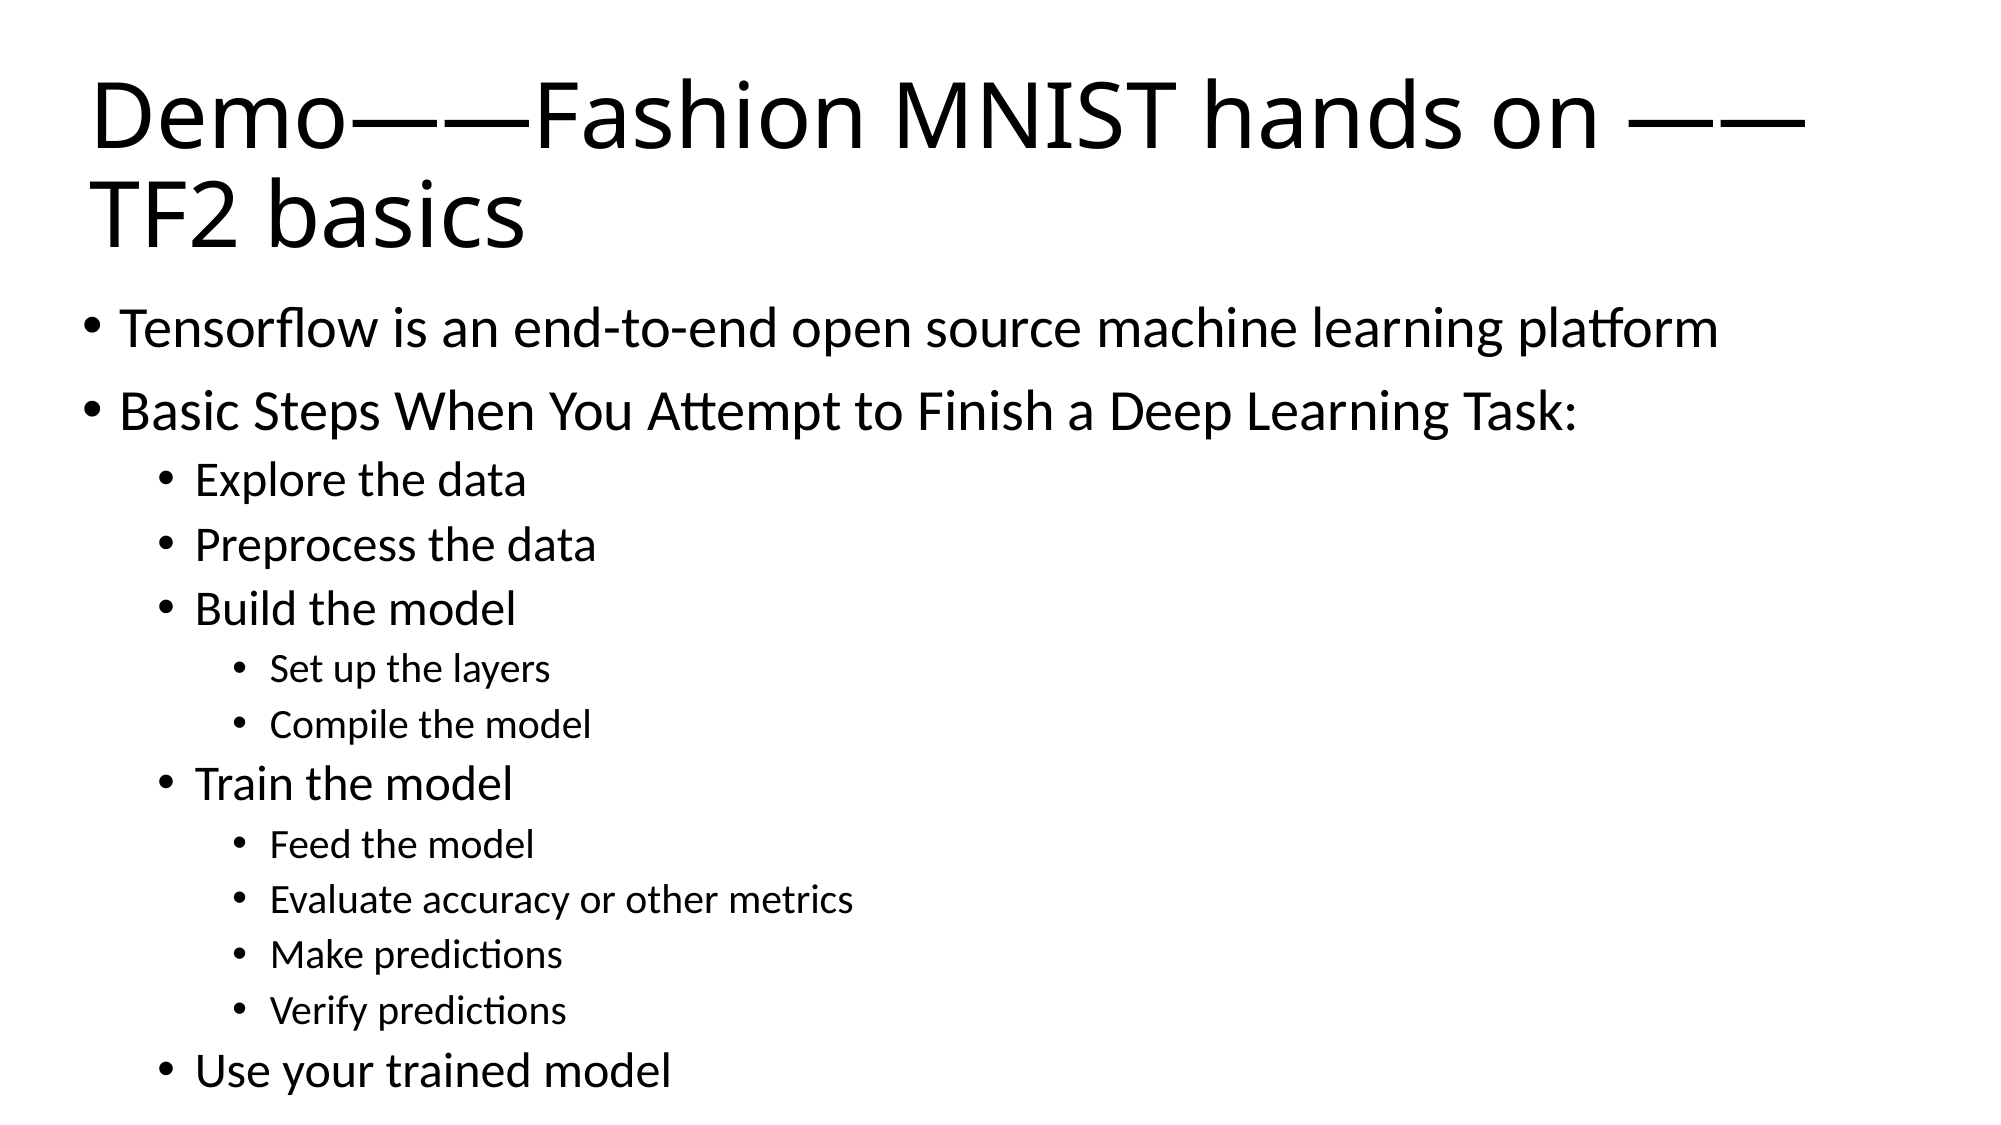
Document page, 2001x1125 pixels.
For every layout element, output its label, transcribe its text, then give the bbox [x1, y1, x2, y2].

list Tensorflow is an end-to-end open source machine learning platform Basic Steps When You Attempt to Finish a Deep Learning Task: Explore the data Preprocess the data Build the model Set up the layers Compile the model Train the model Feed the model Evaluate accuracy or other metrics Make predictions Verify predictions Use your trained model [67, 289, 1903, 1125]
title Demo——Fashion MNIST hands on —— TF2 basics [74, 59, 1863, 278]
